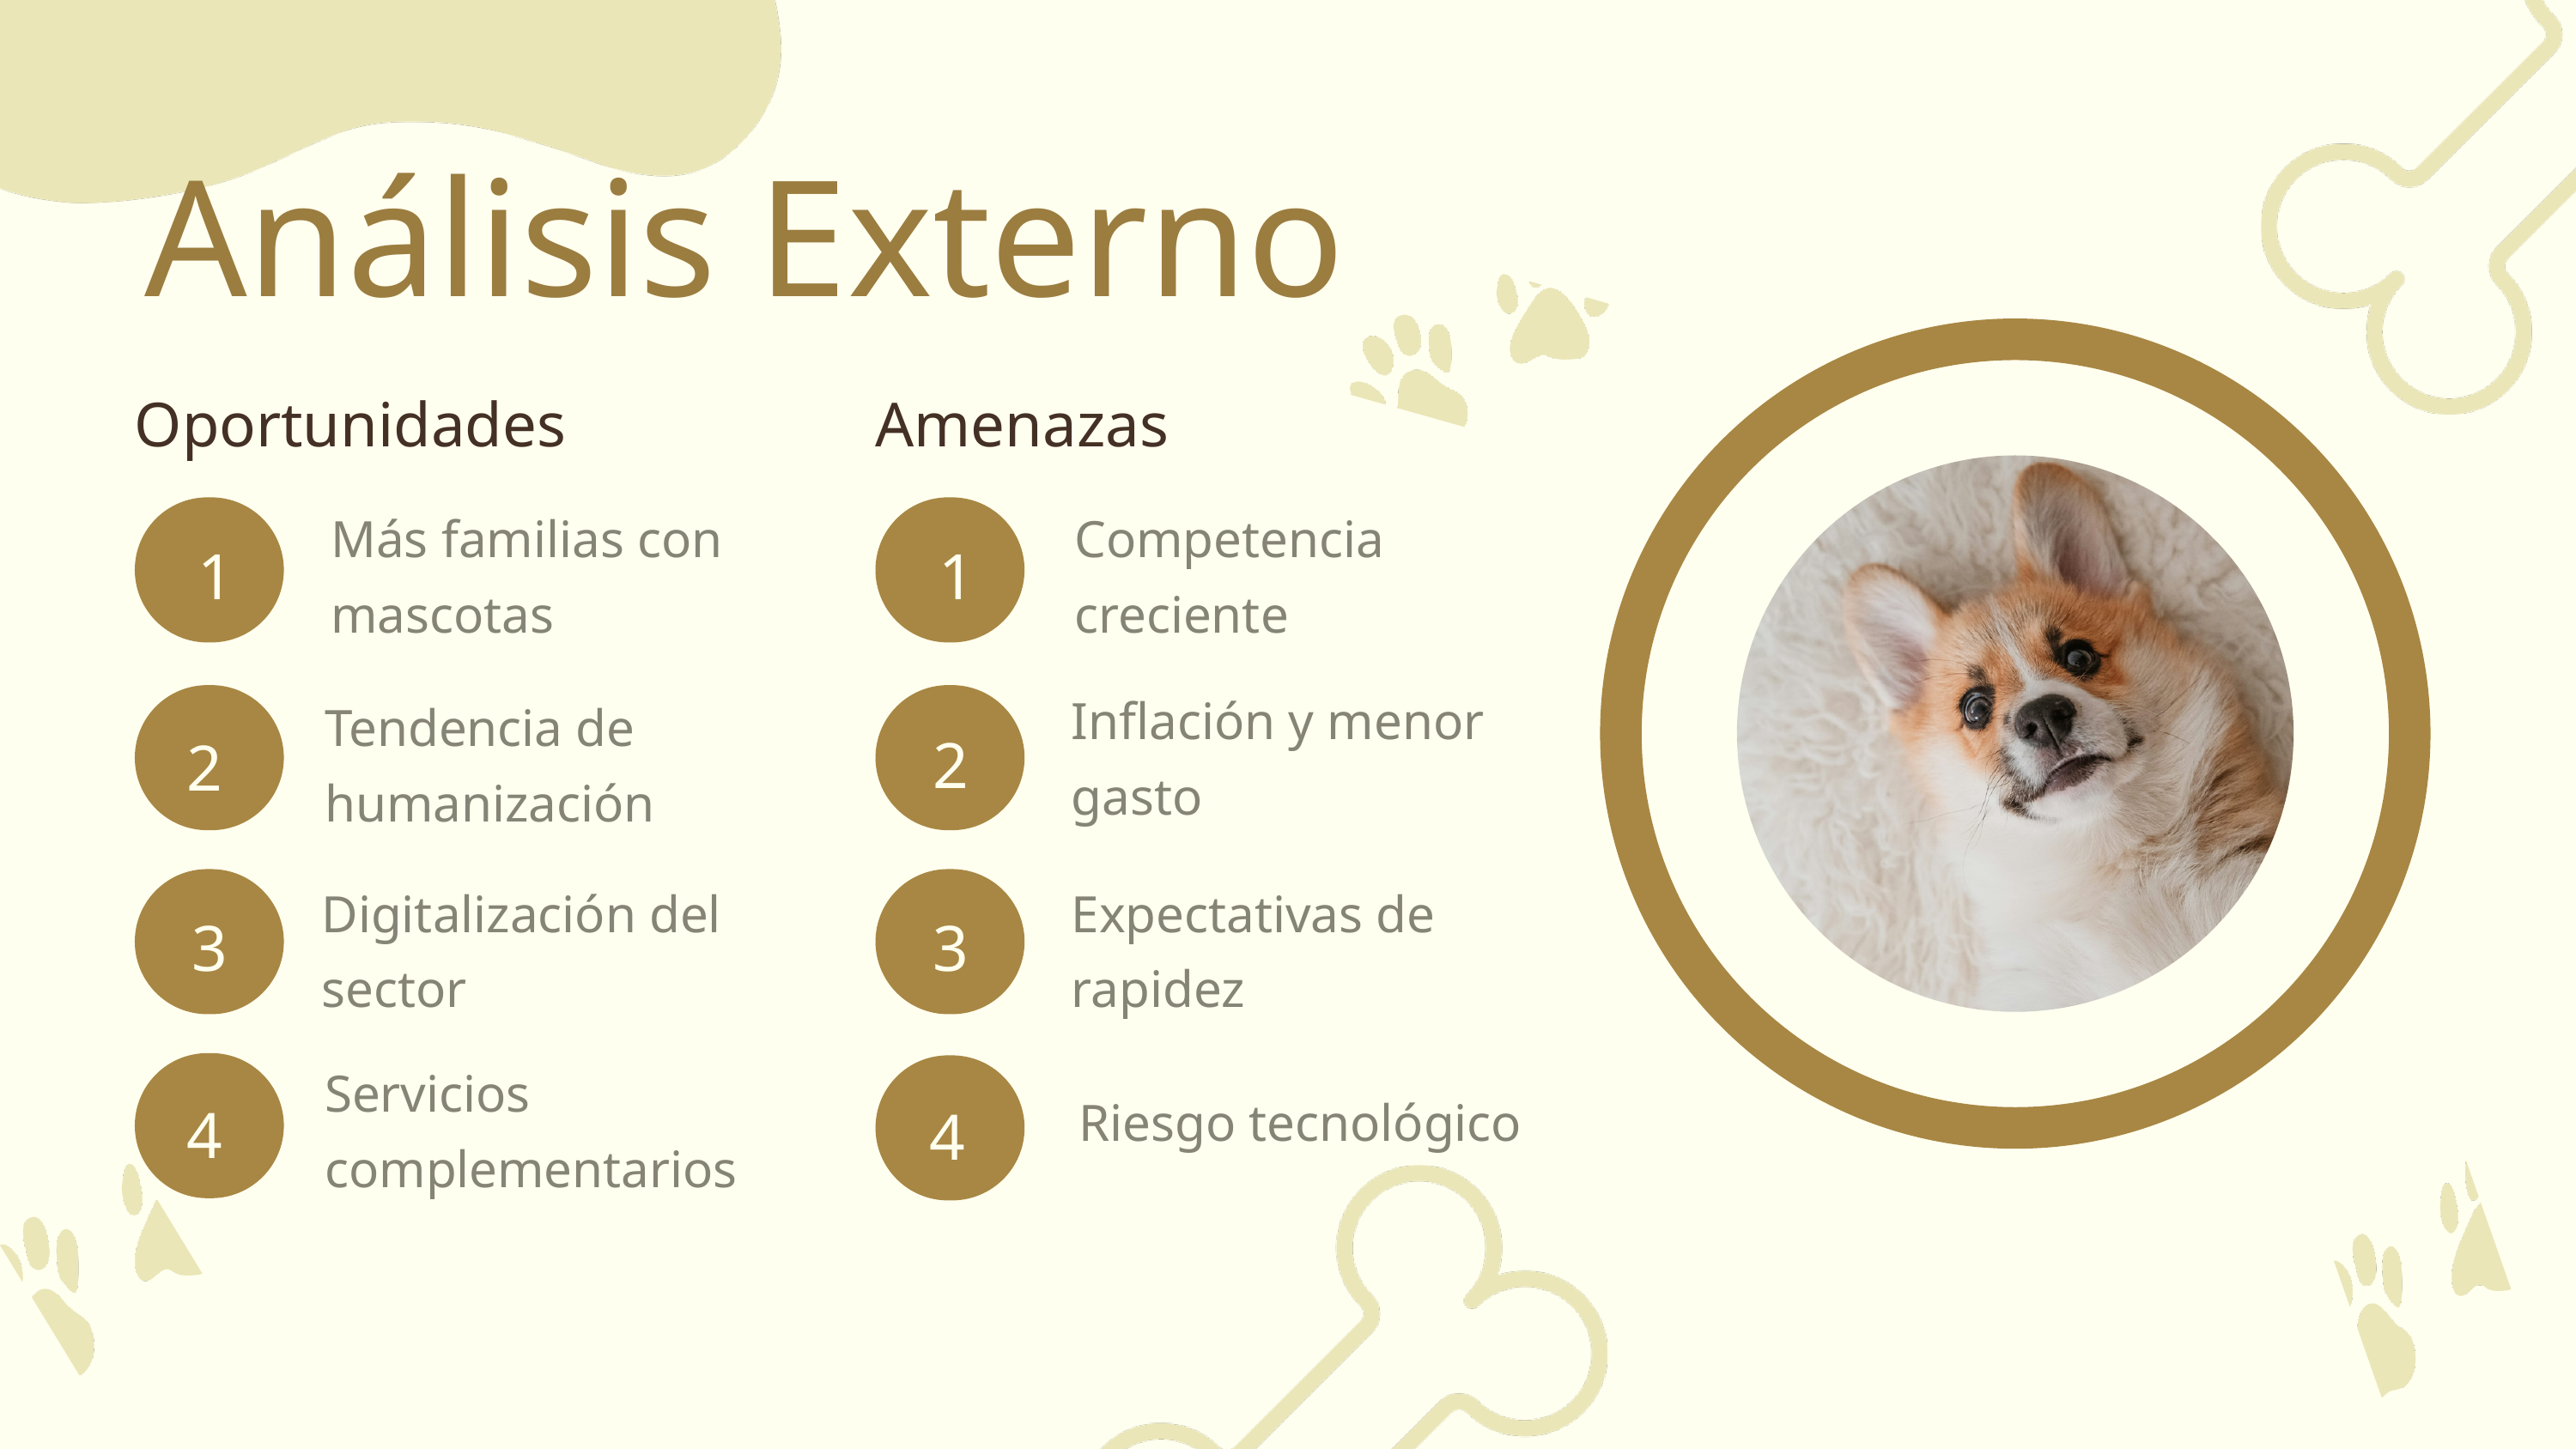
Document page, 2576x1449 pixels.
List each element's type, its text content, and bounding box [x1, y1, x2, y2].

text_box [134, 684, 284, 831]
text_box Amenazas [875, 367, 1222, 459]
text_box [134, 1052, 284, 1199]
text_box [1736, 455, 2294, 1012]
text_box Digitalización del sector [321, 867, 826, 1018]
text_box [0, 1120, 231, 1402]
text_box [134, 869, 284, 1015]
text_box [875, 684, 1025, 831]
text_box Análisis Externo [144, 167, 1595, 329]
text_box Riesgo tecnológico [1078, 1076, 1536, 1152]
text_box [875, 1055, 1025, 1201]
text_box [1343, 300, 1610, 457]
text_box [0, 0, 785, 204]
text_box Competencia creciente [1074, 492, 1526, 643]
text_box Expectativas de rapidez [1072, 867, 1529, 1018]
text_box Oportunidades [134, 367, 580, 459]
text_box [2261, 0, 2576, 415]
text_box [875, 869, 1025, 1015]
text_box Tendencia de humanización [325, 681, 823, 832]
text_box [2310, 1141, 2537, 1413]
text_box Inflación y menor gasto [1072, 674, 1523, 825]
text_box Servicios complementarios [325, 1046, 829, 1197]
text_box [1078, 1165, 1608, 1449]
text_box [875, 497, 1025, 643]
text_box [134, 497, 284, 643]
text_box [1620, 338, 2410, 1129]
text_box Más familias con mascotas [331, 492, 829, 643]
